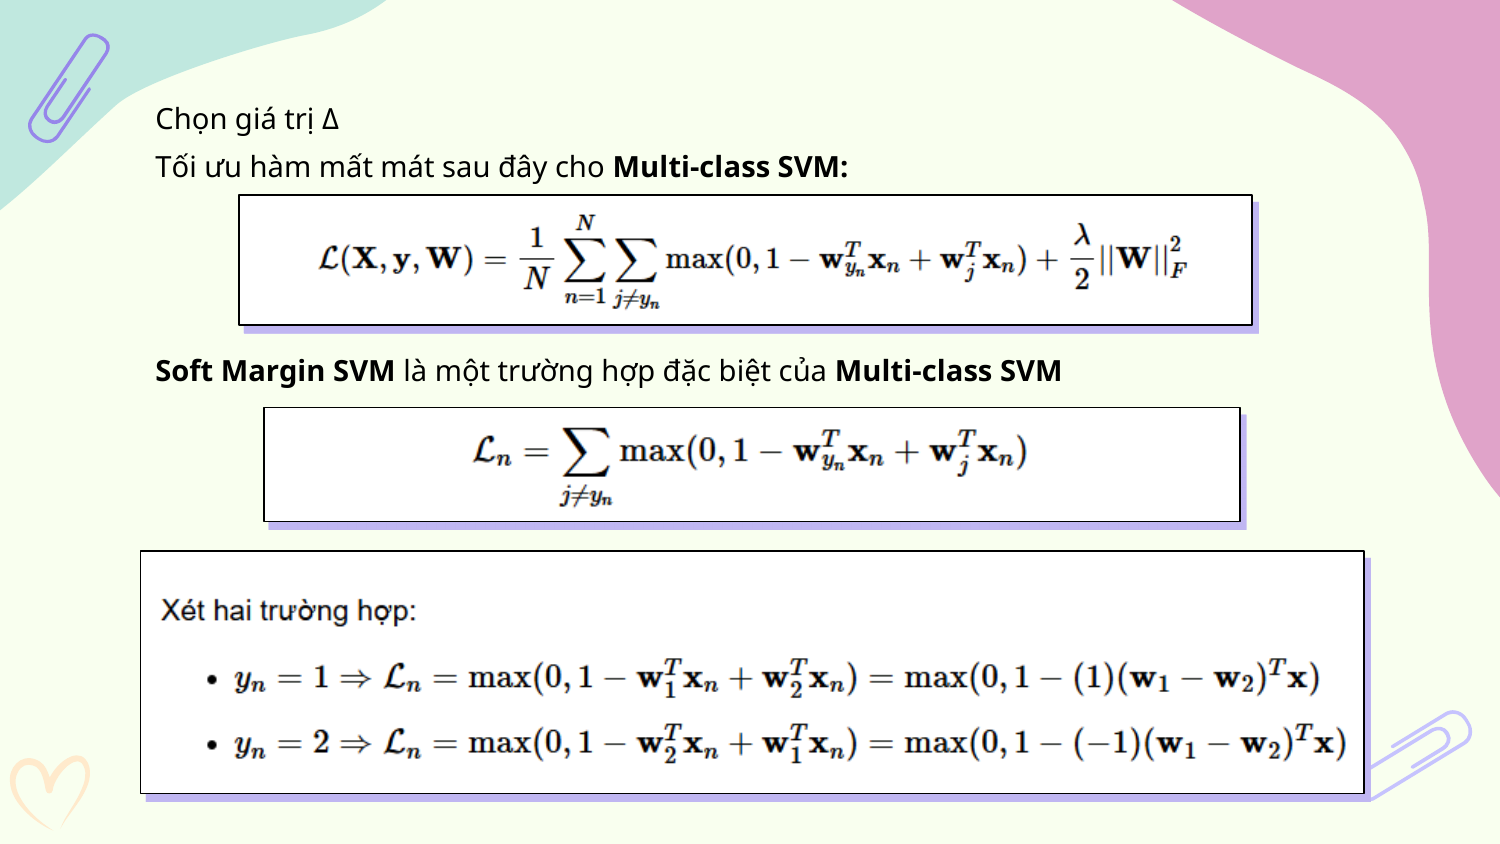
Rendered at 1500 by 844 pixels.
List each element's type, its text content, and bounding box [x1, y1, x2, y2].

picture [452, 413, 1052, 519]
text_box Soft Margin SVM là một trường hợp đặc biệt của Multi-class SVM [140, 344, 1304, 395]
picture [147, 564, 1360, 771]
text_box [25, 33, 112, 144]
text_box [9, 755, 90, 831]
text_box Chọn giá trị Δ [140, 92, 1304, 140]
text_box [1343, 729, 1480, 781]
text_box [140, 551, 1364, 794]
text_box [263, 407, 1241, 522]
text_box [239, 195, 1253, 325]
picture [277, 204, 1219, 316]
text_box Tối ưu hàm mất mát sau đây cho Multi-class SVM: [140, 140, 1304, 191]
